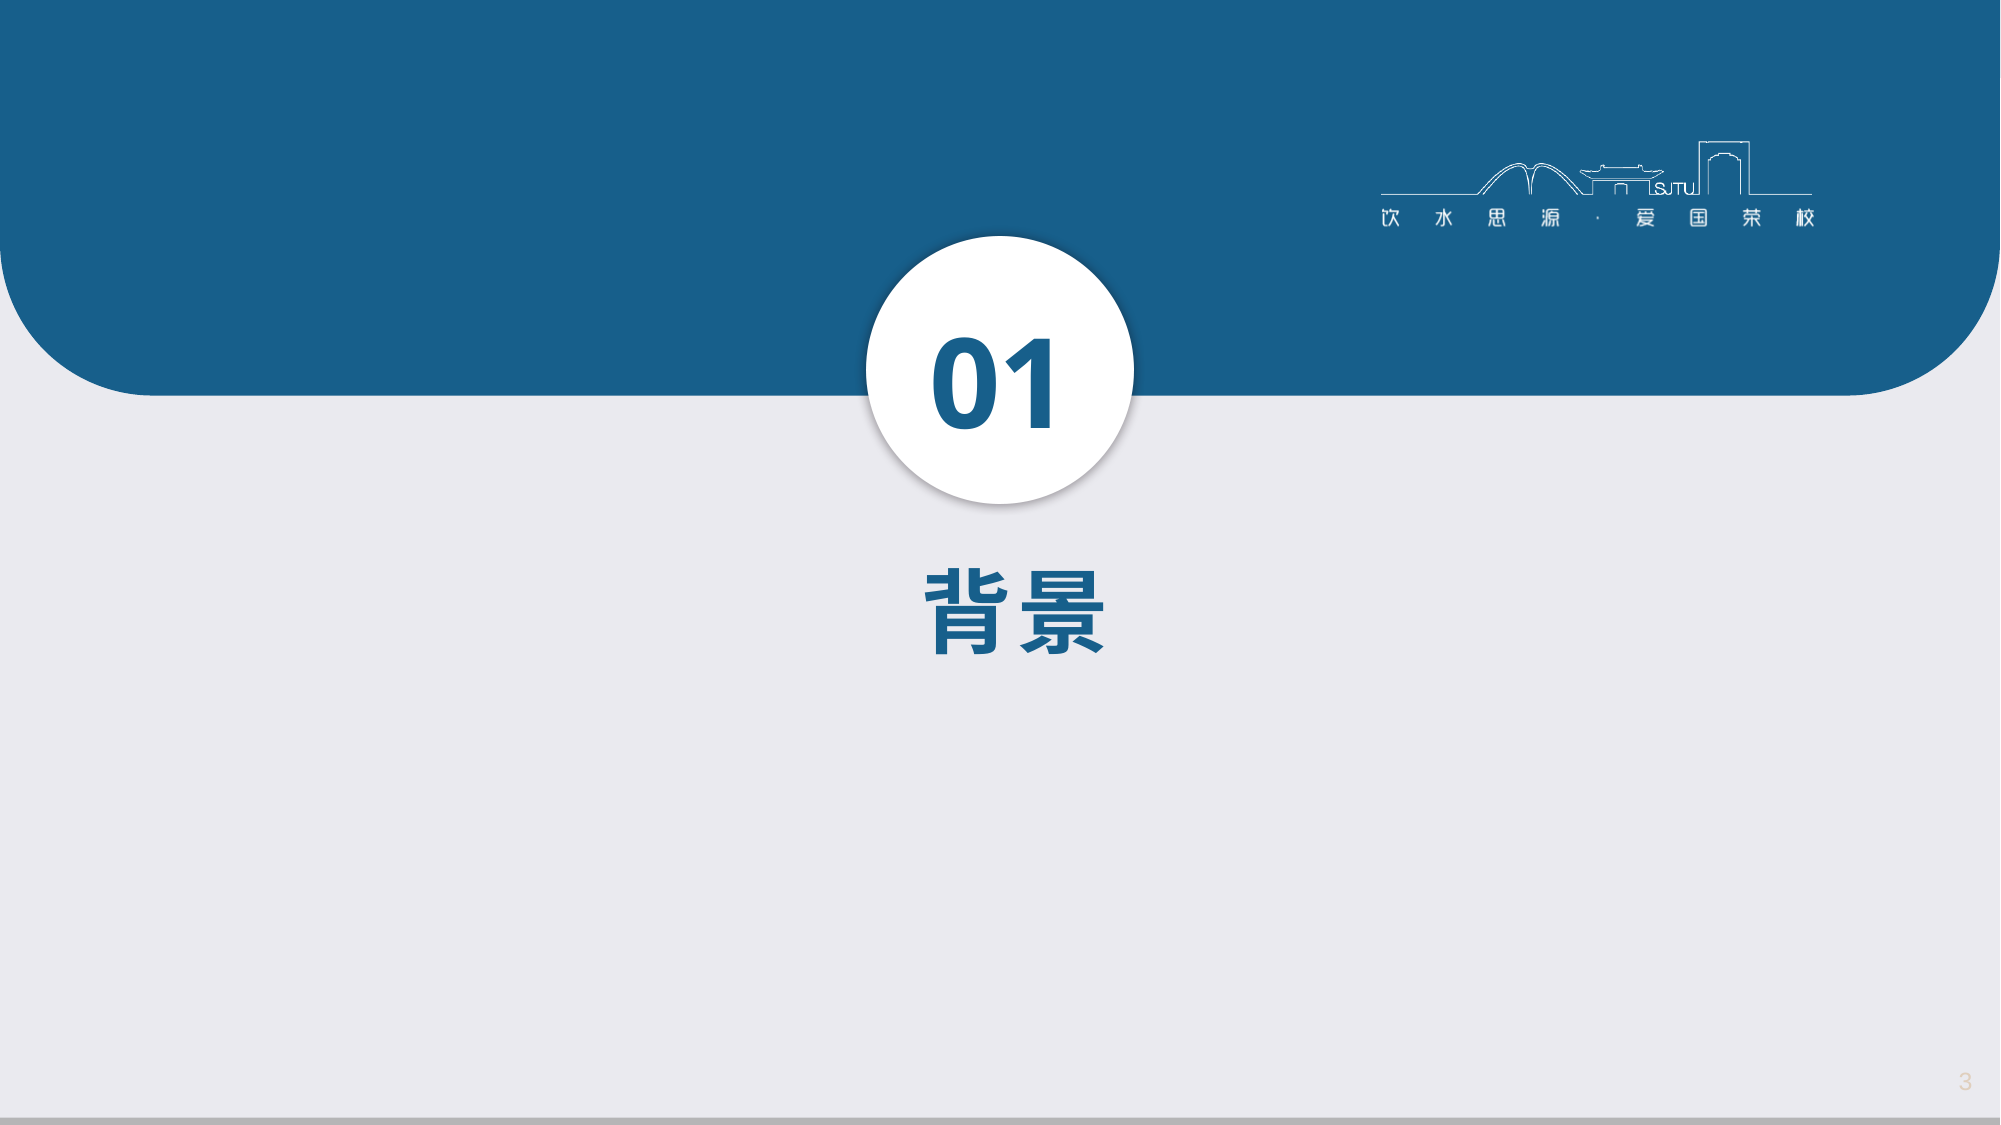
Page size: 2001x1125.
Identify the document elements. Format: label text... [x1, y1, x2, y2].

title 背景 [172, 554, 1858, 674]
picture [854, 225, 1145, 516]
slide_number 3 [1817, 1052, 1988, 1109]
